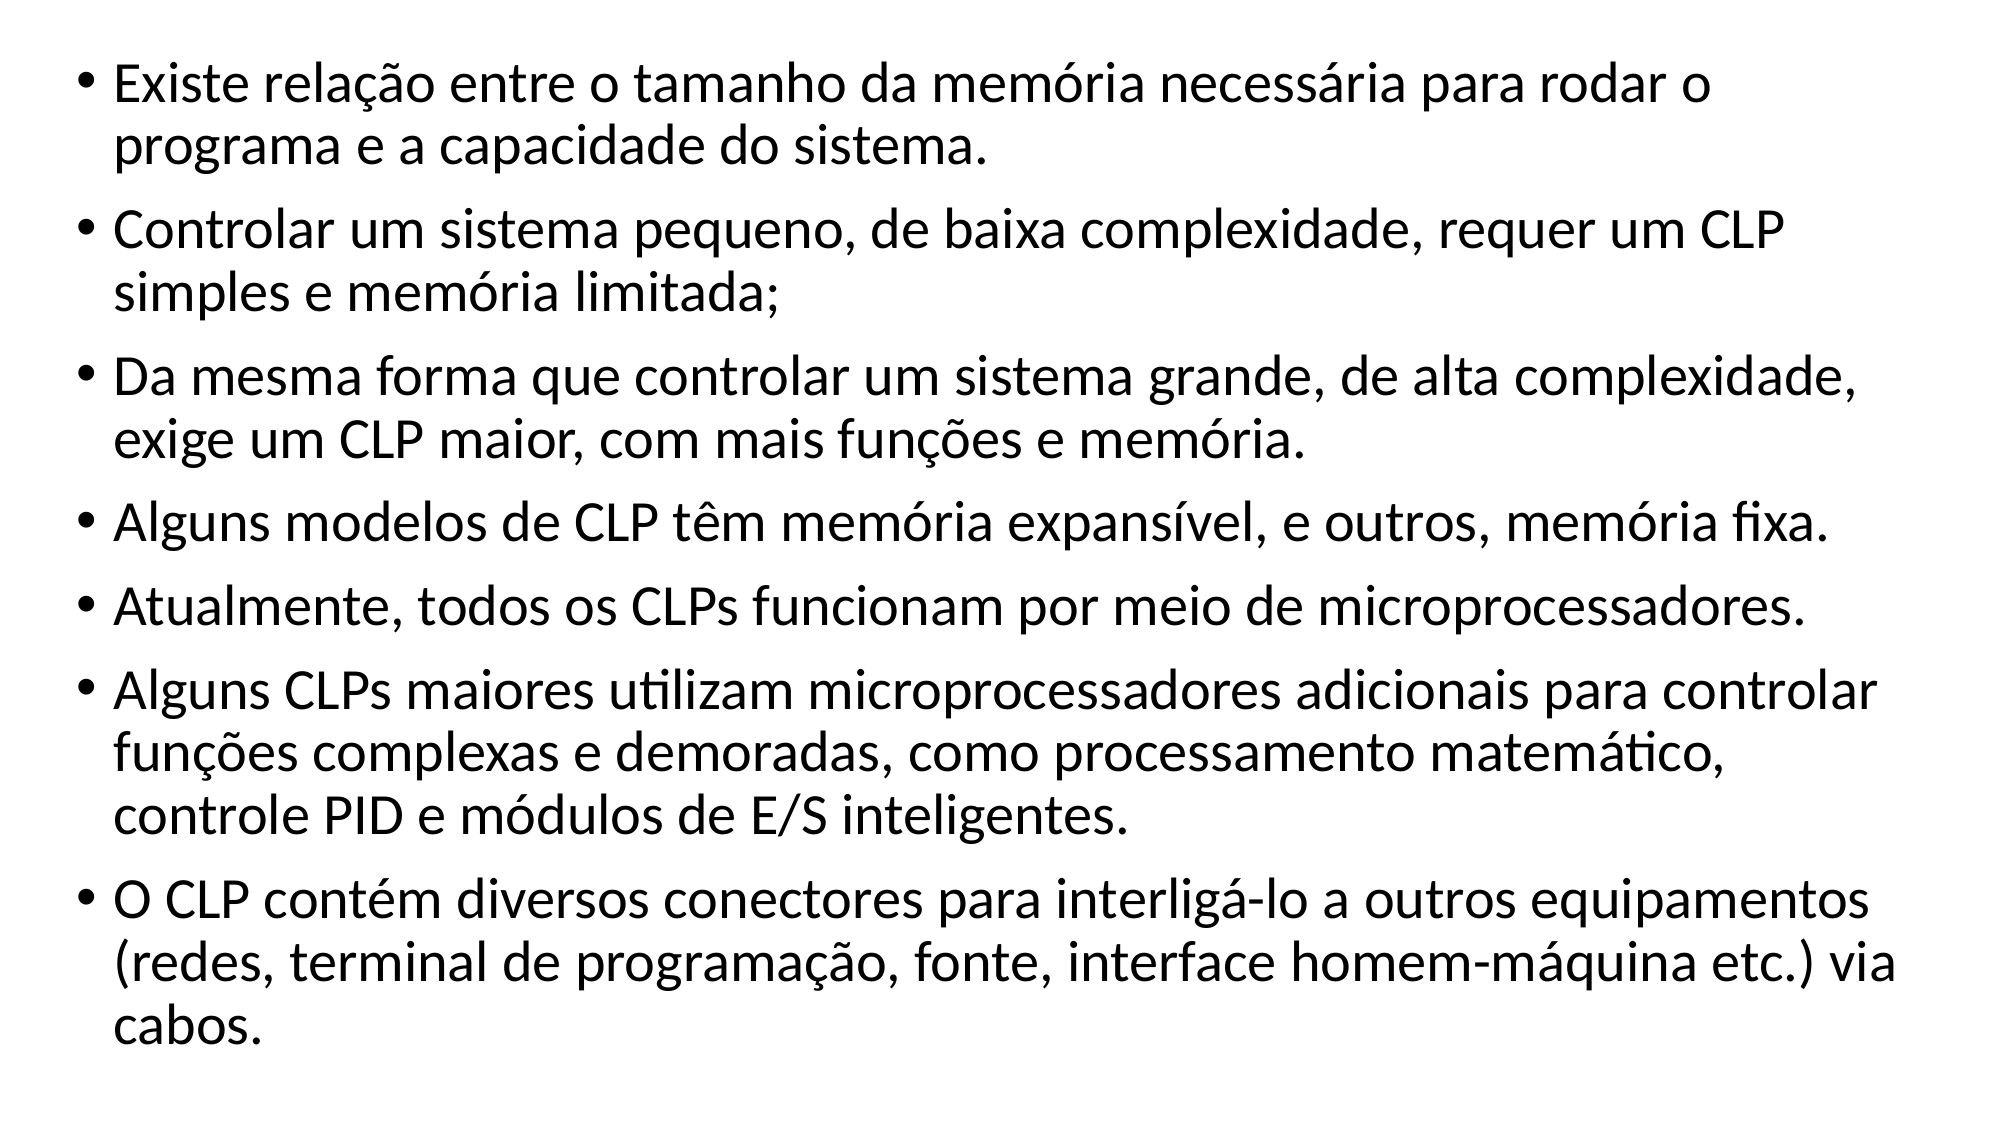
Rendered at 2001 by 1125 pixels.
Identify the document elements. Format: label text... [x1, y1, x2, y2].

list Existe relação entre o tamanho da memória necessária para rodar o programa e a capacidade do sistema. Controlar um sistema pequeno, de baixa complexidade, requer um CLP simples e memória limitada; Da mesma forma que controlar um sistema grande, de alta complexidade, exige um CLP maior, com mais funções e memória. Alguns modelos de CLP têm memória expansível, e outros, memória fixa. Atualmente, todos os CLPs funcionam por meio de microprocessadores. Alguns CLPs maiores utilizam microprocessadores adicionais para controlar funções complexas e demoradas, como processamento matemático, controle PID e módulos de E/S inteligentes. O CLP contém diversos conectores para interligá-lo a outros equipamentos (redes, terminal de programação, fonte, interface homem-máquina etc.) via cabos. [61, 44, 1939, 1085]
